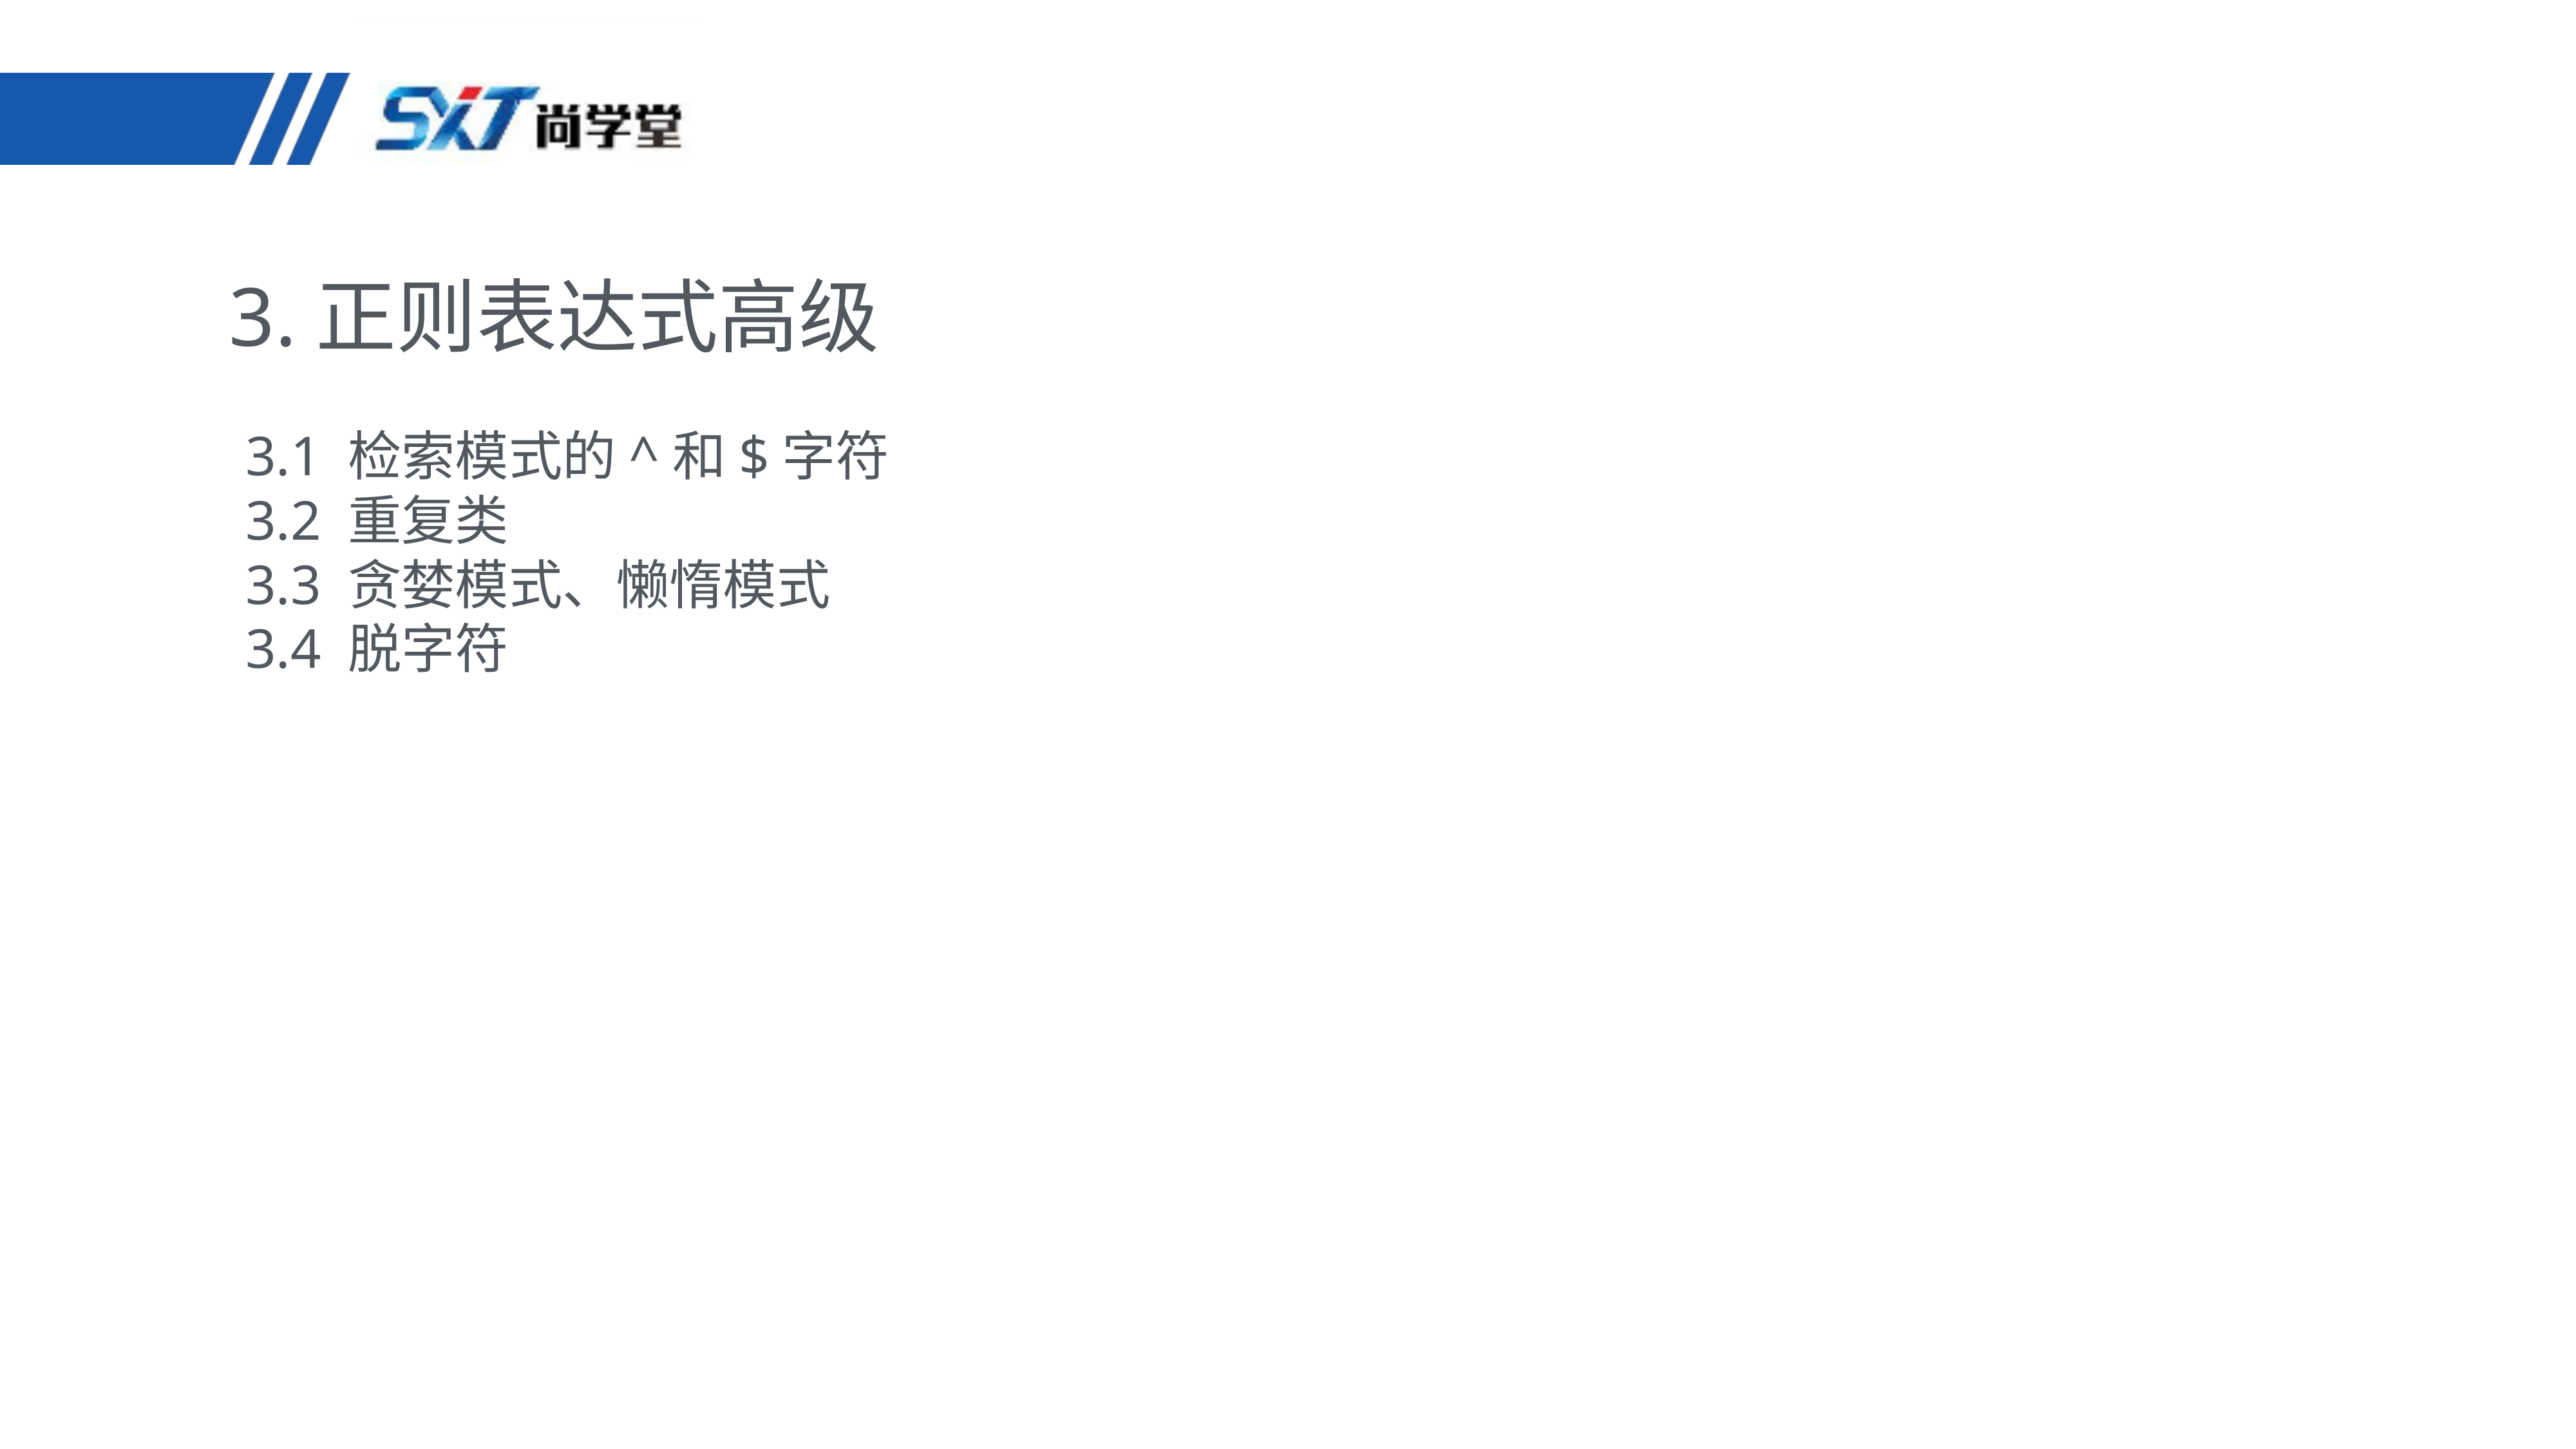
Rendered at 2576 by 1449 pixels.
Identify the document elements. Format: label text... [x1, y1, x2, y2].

picture [359, 17, 699, 242]
text_box 3.1 检索模式的^和$字符 3.2 重复类 3.3 贪婪模式、懒惰模式 3.4 脱字符 [236, 417, 2483, 684]
text_box 3.正则表达式高级 [223, 241, 2353, 368]
picture [0, 73, 350, 165]
